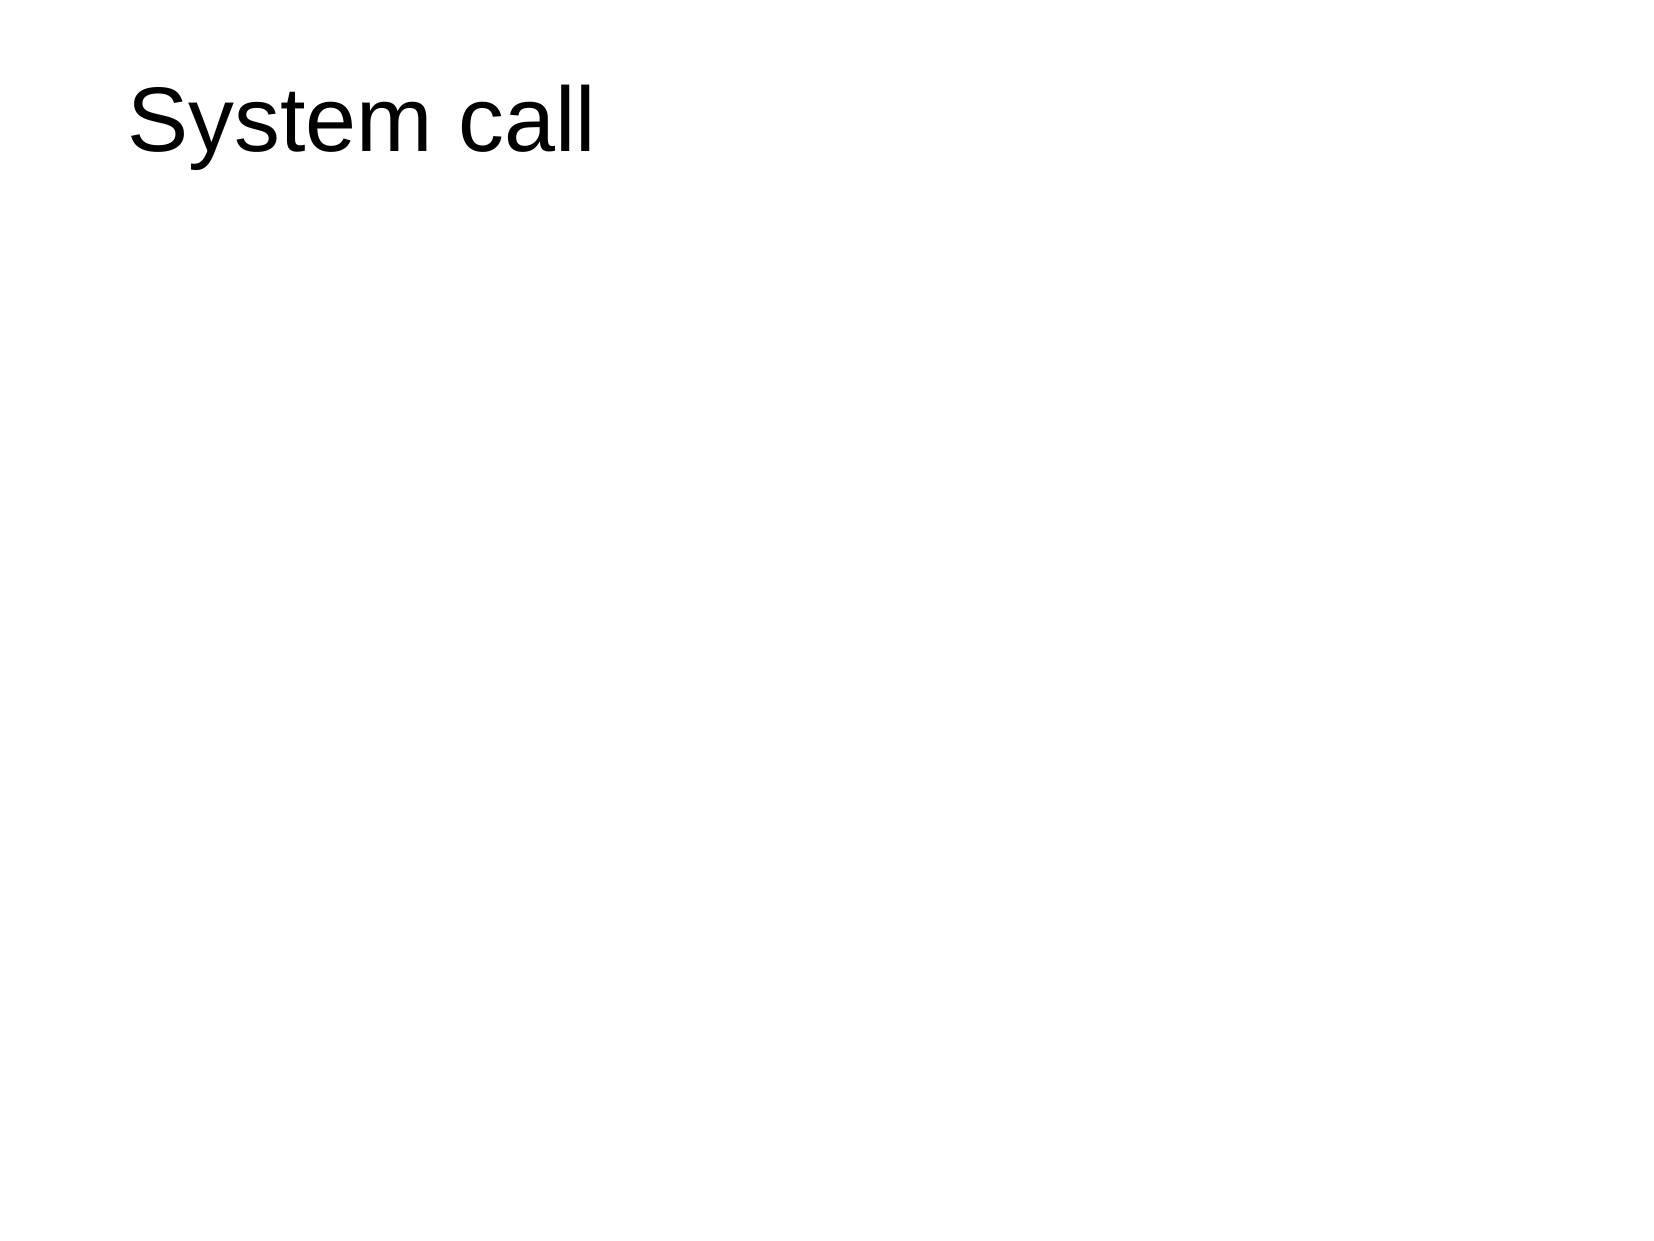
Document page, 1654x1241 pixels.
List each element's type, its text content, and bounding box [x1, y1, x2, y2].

title System call [11, 37, 713, 207]
